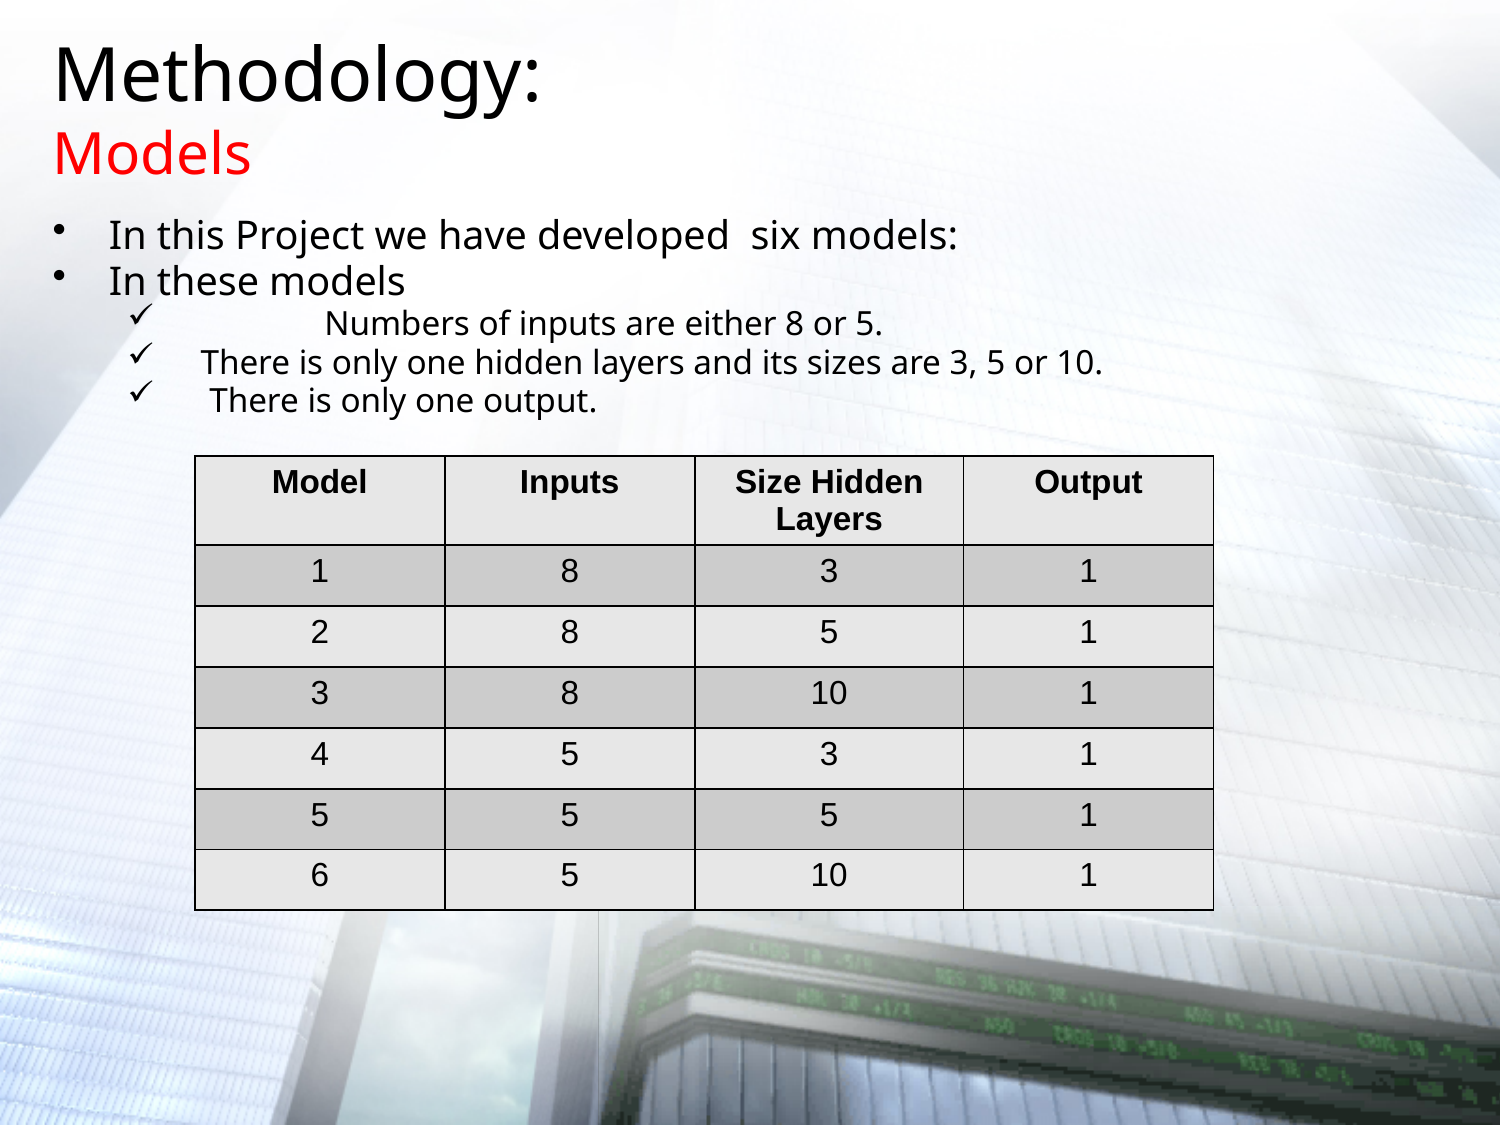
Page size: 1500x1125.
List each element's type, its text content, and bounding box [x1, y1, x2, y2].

table_header Model [196, 457, 444, 544]
table_cell 4 [196, 729, 444, 788]
table_cell 1 [964, 546, 1213, 605]
title Methodology: Models [37, 12, 1463, 200]
table_header Inputs [446, 457, 694, 544]
table_cell 10 [696, 850, 963, 909]
picture [0, 0, 1500, 1125]
table_cell 3 [196, 668, 444, 727]
table_cell 8 [446, 668, 694, 727]
table_cell 1 [964, 668, 1213, 727]
table_cell 5 [696, 790, 963, 849]
table_header Output [964, 457, 1213, 544]
table_cell 3 [696, 729, 963, 788]
table_cell 8 [446, 546, 694, 605]
table_cell 5 [446, 790, 694, 849]
table_cell 5 [696, 607, 963, 666]
table_cell 1 [964, 729, 1213, 788]
table_cell 1 [196, 546, 444, 605]
table_cell 10 [696, 668, 963, 727]
table_cell 6 [196, 850, 444, 909]
table_cell 5 [446, 729, 694, 788]
table_cell 2 [196, 607, 444, 666]
table_cell 1 [964, 850, 1213, 909]
table_cell 1 [964, 607, 1213, 666]
table_cell 8 [446, 607, 694, 666]
table_cell 1 [964, 790, 1213, 849]
list In this Project we have developed six models: In these models Numbers of inputs are either 8 or 5. There is only one hidden layers and its sizes are 3, 5 or 10. There is only one output. [37, 212, 1463, 938]
table_header Size Hidden Layers [696, 457, 963, 544]
table_cell 5 [446, 850, 694, 909]
table_cell 5 [196, 790, 444, 849]
table_cell 3 [696, 546, 963, 605]
